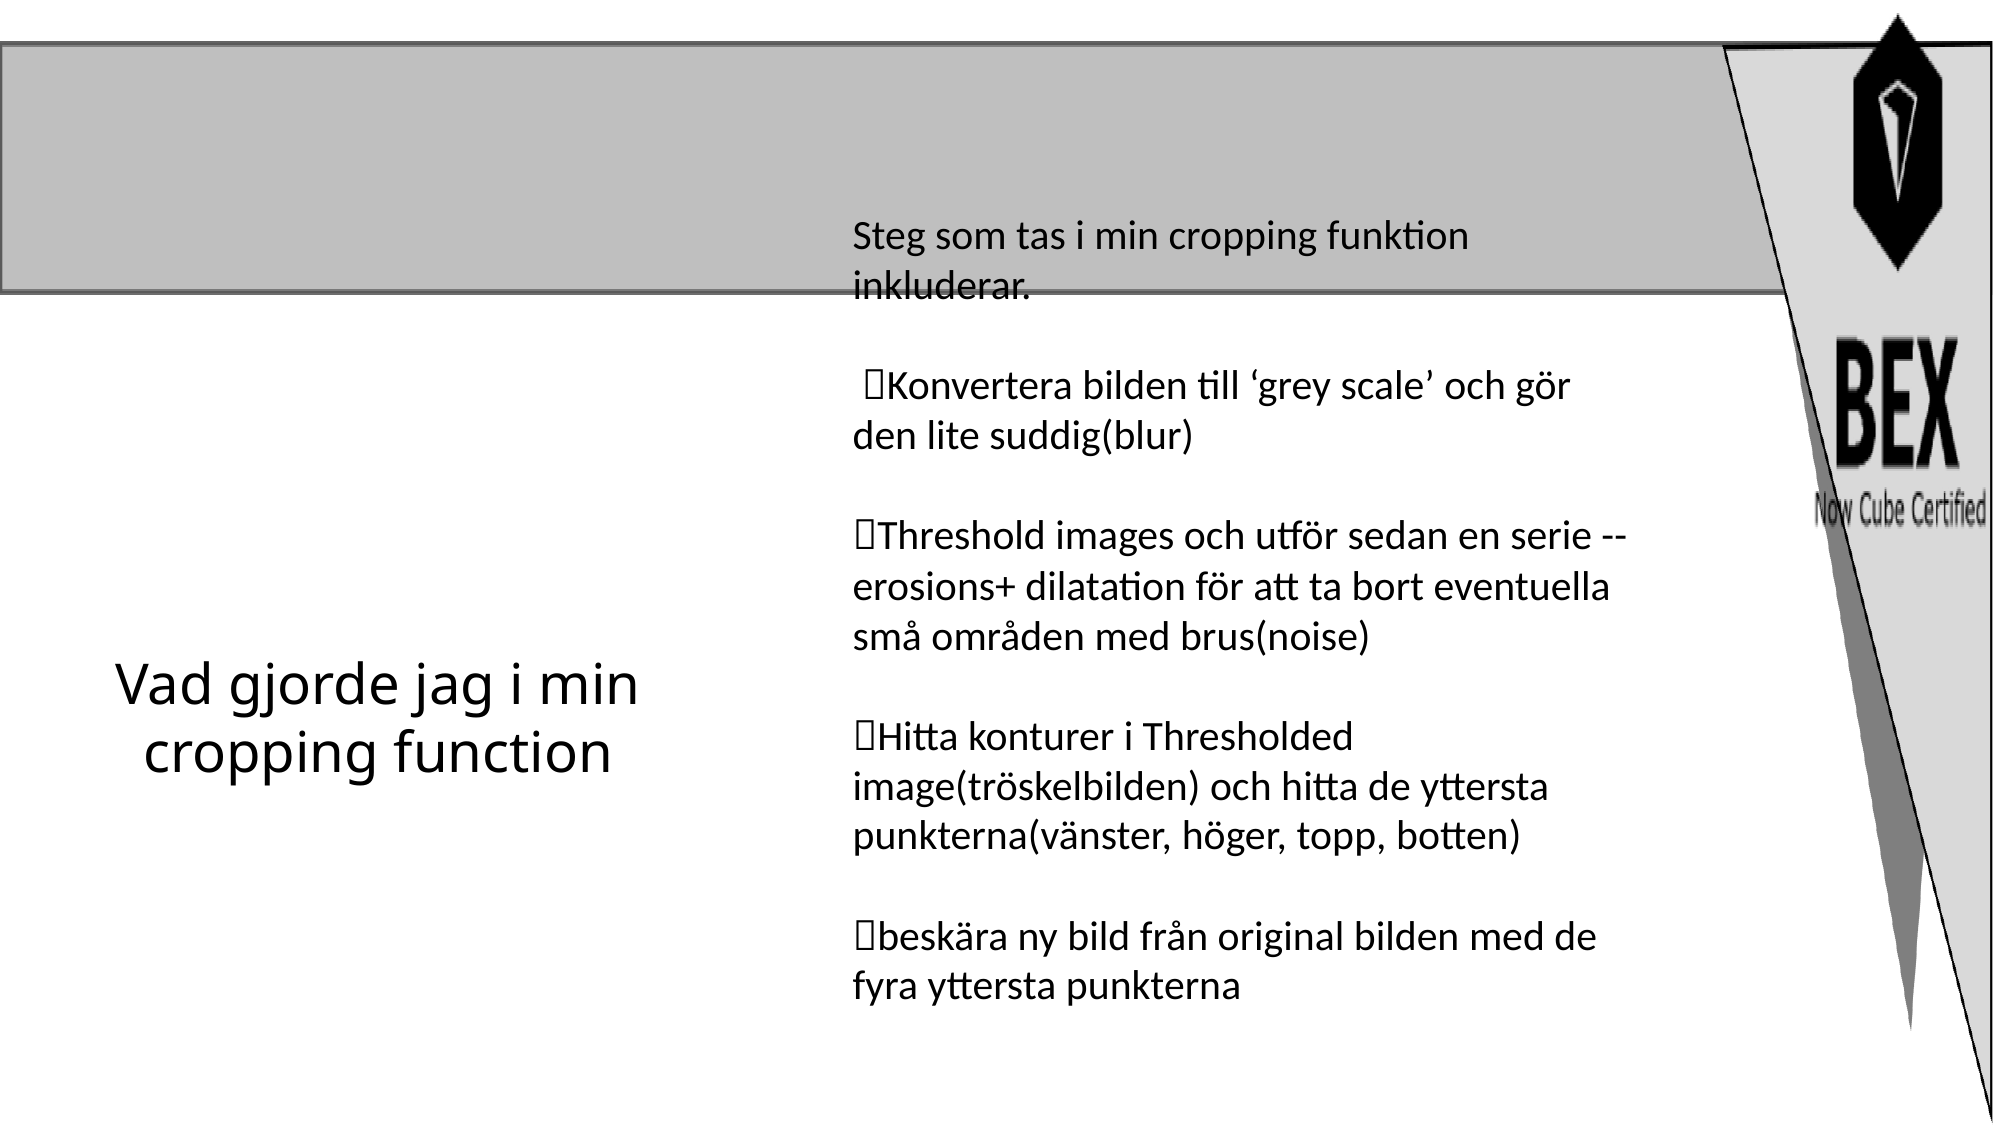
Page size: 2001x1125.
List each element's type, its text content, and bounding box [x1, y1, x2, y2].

title Vad gjorde jag i min cropping function [79, 594, 677, 791]
text_box Steg som tas i min cropping funktion inkluderar. Konvertera bilden till ‘grey scale’ och gör den lite suddig(blur) Threshold images och utför sedan en serie --erosions+ dilatation för att ta bort eventuella små områden med brus(noise) Hitta konturer i Thresholded image(tröskelbilden) och hitta de yttersta punkterna(vänster, höger, topp, botten) beskära ny bild från original bilden med de fyra yttersta punkterna [837, 200, 1648, 1016]
